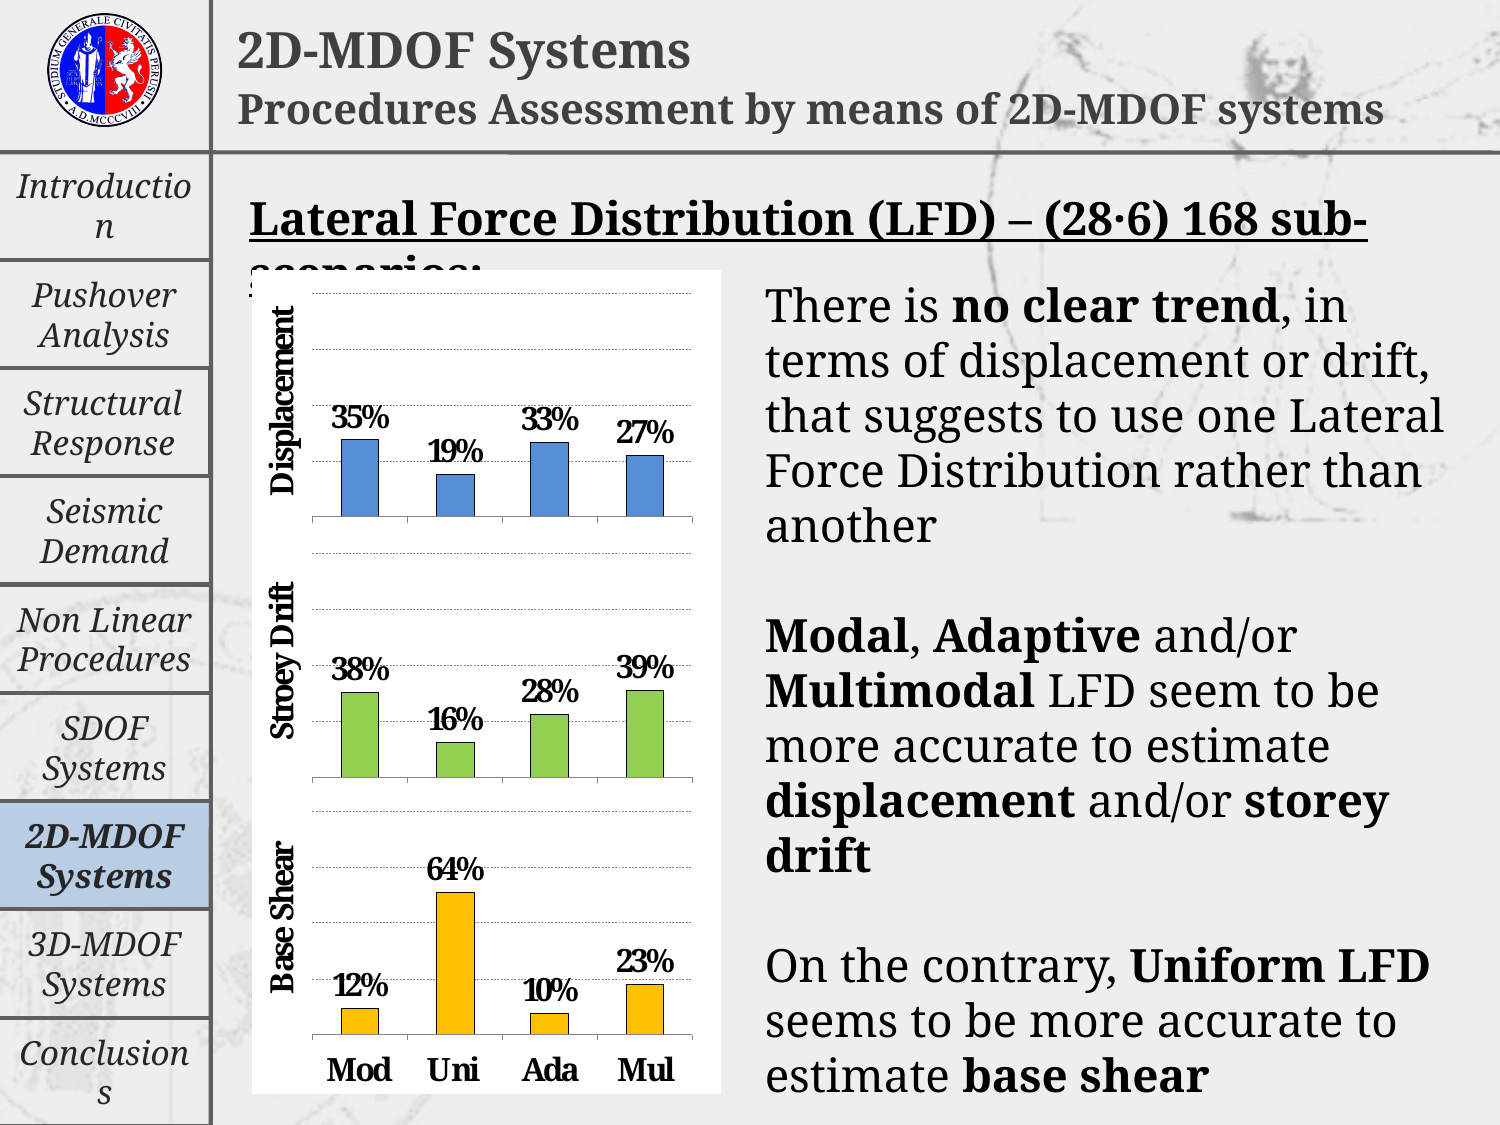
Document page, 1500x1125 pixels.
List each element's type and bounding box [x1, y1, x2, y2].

text_box [0, 0, 1500, 1125]
picture [251, 269, 722, 1095]
